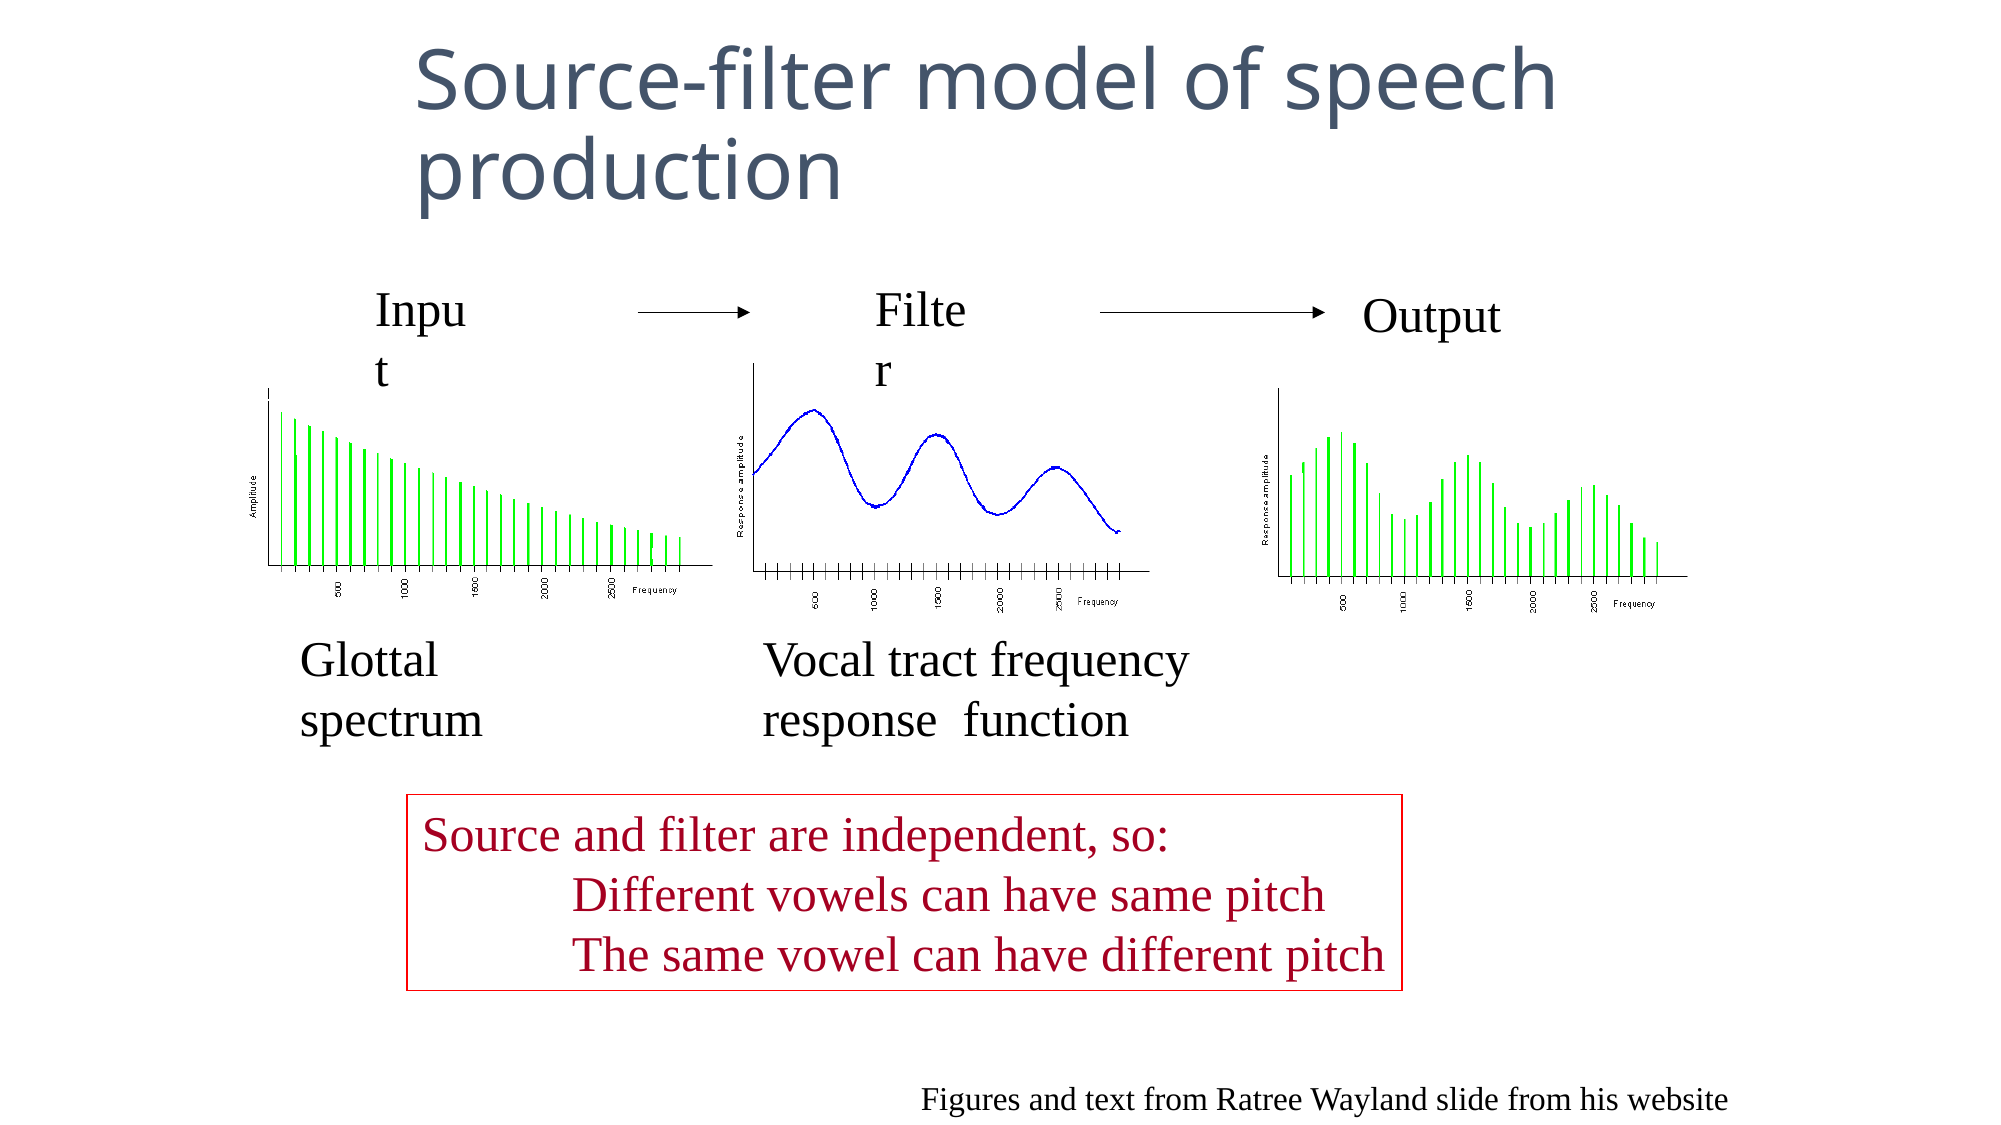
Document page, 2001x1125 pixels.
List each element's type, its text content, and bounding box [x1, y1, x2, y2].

text_box Source and filter are independent, so: Different vowels can have same pitch The same vowel can have different pitch [406, 794, 1403, 991]
text_box Vocal tract frequency response function [747, 619, 1211, 755]
title Source-filter model of speech production [399, 45, 1675, 233]
text_box Figures and text from Ratree Wayland slide from his website [905, 1069, 1750, 1125]
picture [737, 362, 1151, 613]
text_box Input [359, 269, 496, 345]
text_box Glottal spectrum [284, 619, 650, 695]
picture [1262, 387, 1688, 613]
text_box Output [1347, 274, 1563, 350]
picture [249, 387, 713, 600]
text_box Filter [859, 269, 999, 345]
